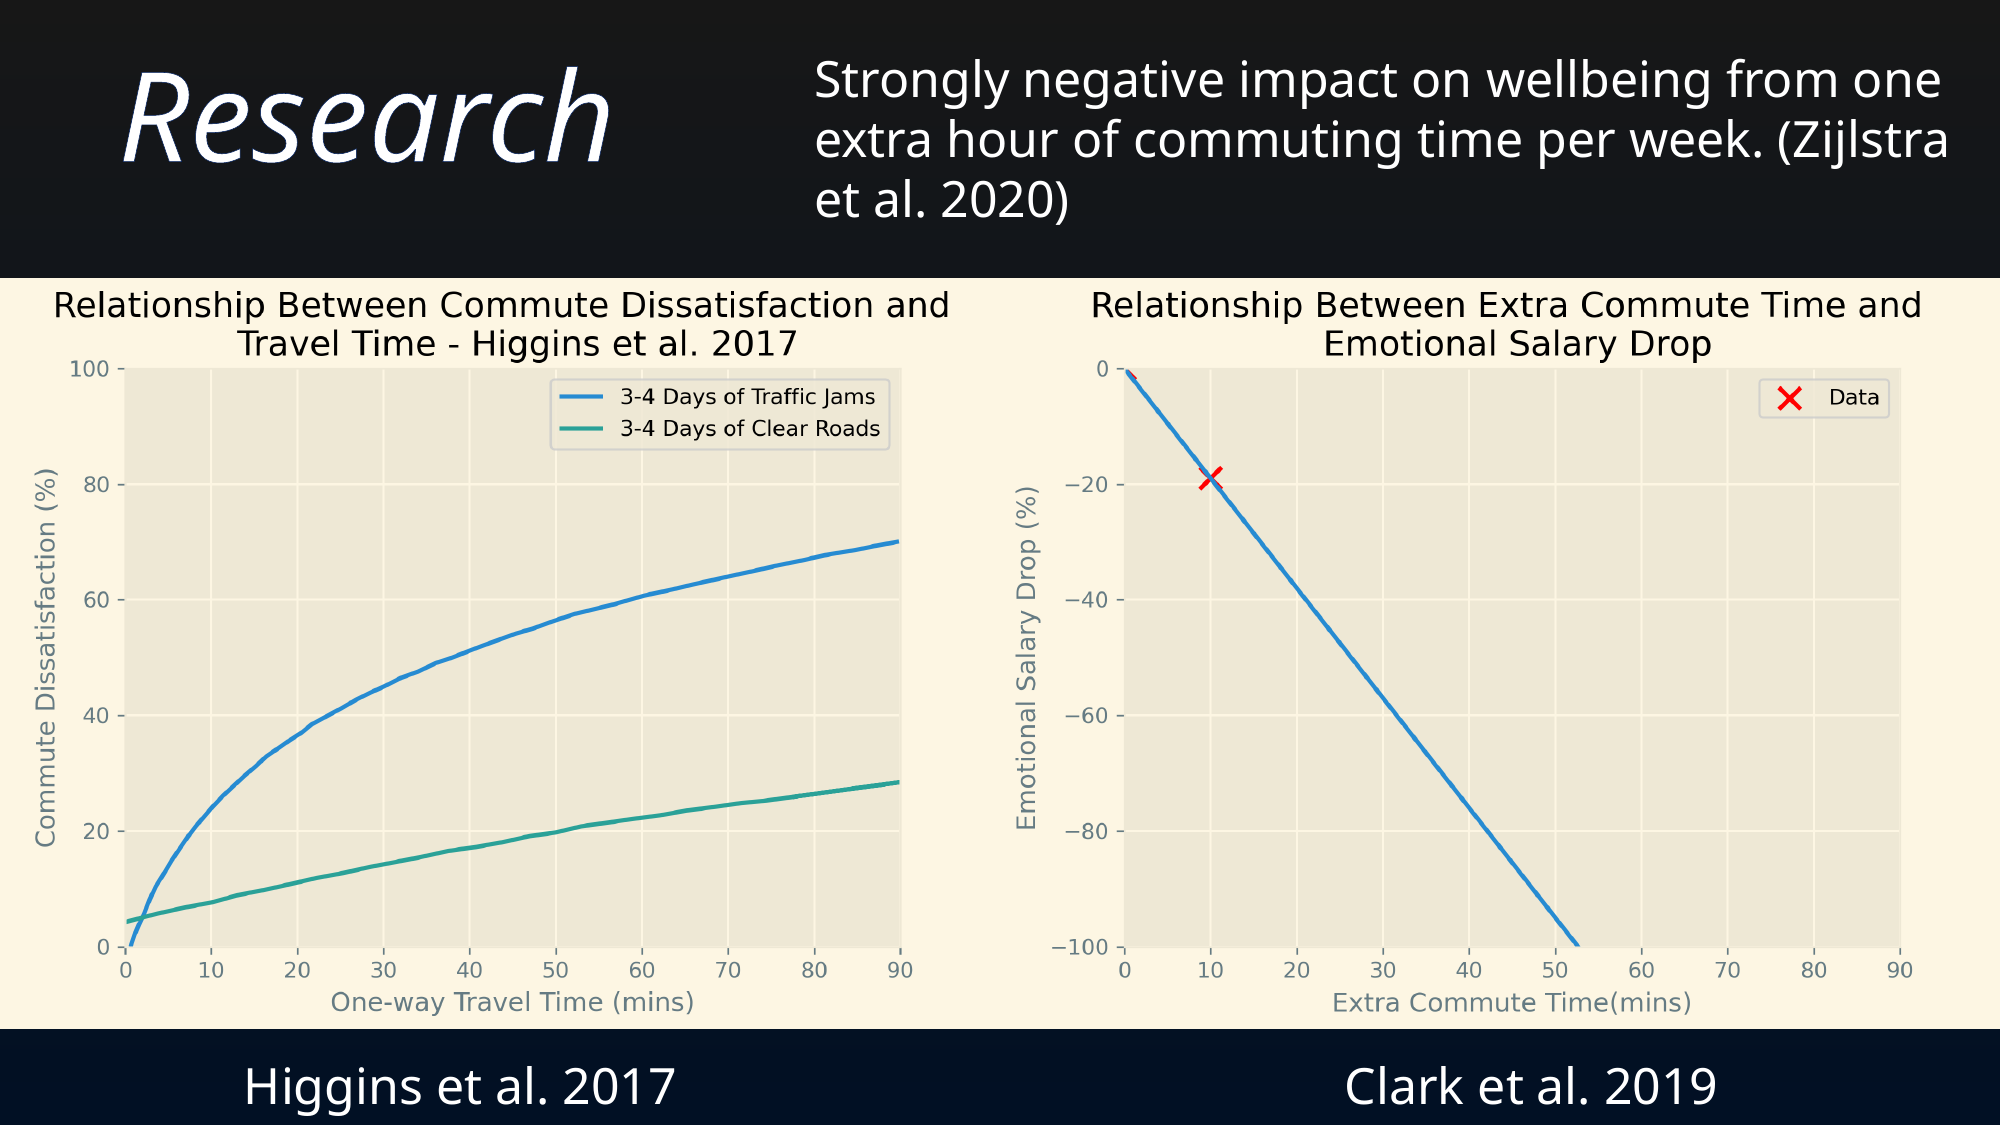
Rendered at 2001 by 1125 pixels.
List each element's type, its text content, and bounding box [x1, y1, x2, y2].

text_box Strongly negative impact on wellbeing from one extra hour of commuting time per week. (Zijlstra et al. 2020) [799, 39, 2000, 235]
text_box Clark et al. 2019 [1330, 1046, 1800, 1122]
picture [0, 278, 2000, 1029]
text_box Research [0, 29, 734, 195]
text_box Higgins et al. 2017 [229, 1046, 771, 1122]
